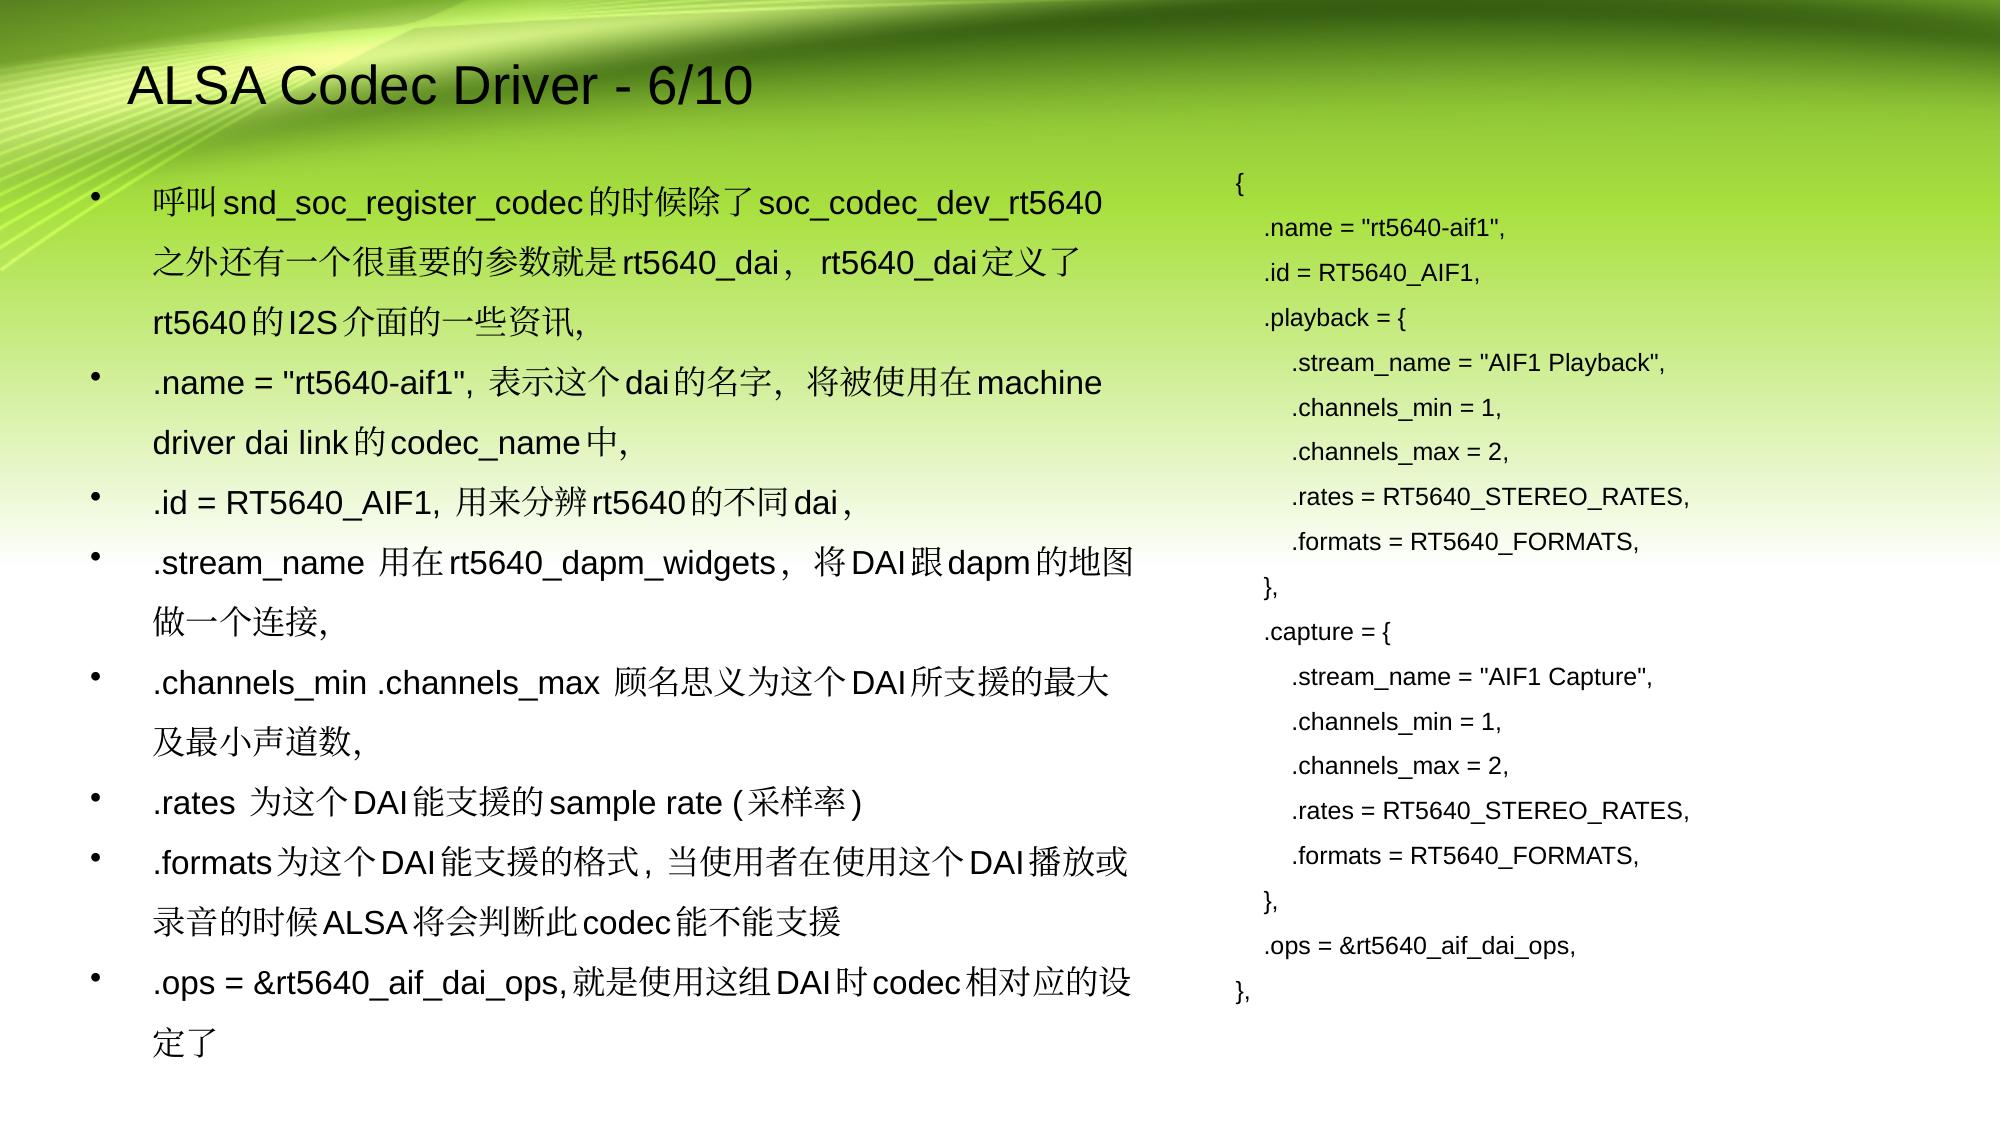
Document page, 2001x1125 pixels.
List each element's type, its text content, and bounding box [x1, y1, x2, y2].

title ALSA Codec Driver - 6/10 [112, 42, 1863, 124]
list 呼叫snd_soc_register_codec的时候除了soc_codec_dev_rt5640之外还有一个很重要的参数就是rt5640_dai，rt5640_dai定义了rt5640的I2S介面的一些资讯， .name = "rt5640-aif1", 表示这个dai的名字，将被使用在machine driver dai link的codec_name中， .id = RT5640_AIF1, 用来分辨rt5640的不同dai， .stream_name 用在rt5640_dapm_widgets，将DAI跟dapm的地图做一个连接， .channels_min .channels_max 顾名思义为这个DAI所支援的最大及最小声道数， .rates 为这个DAI能支援的sample rate (采样率) .formats为这个DAI能支援的格式, 当使用者在使用这个DAI播放或录音的时候ALSA将会判断此codec能不能支援 .ops = &rt5640_aif_dai_ops,就是使用这组DAI时codec相对应的设定了 [75, 153, 1156, 1083]
text_box { .name = "rt5640-aif1", .id = RT5640_AIF1, .playback = { .stream_name = "AIF1 Playback", .channels_min = 1, .channels_max = 2, .rates = RT5640_STEREO_RATES, .formats = RT5640_FORMATS, }, .capture = { .stream_name = "AIF1 Capture", .channels_min = 1, .channels_max = 2, .rates = RT5640_STEREO_RATES, .formats = RT5640_FORMATS, }, .ops = &rt5640_aif_dai_ops, }, [1192, 144, 1949, 1012]
picture [0, 0, 2000, 1125]
